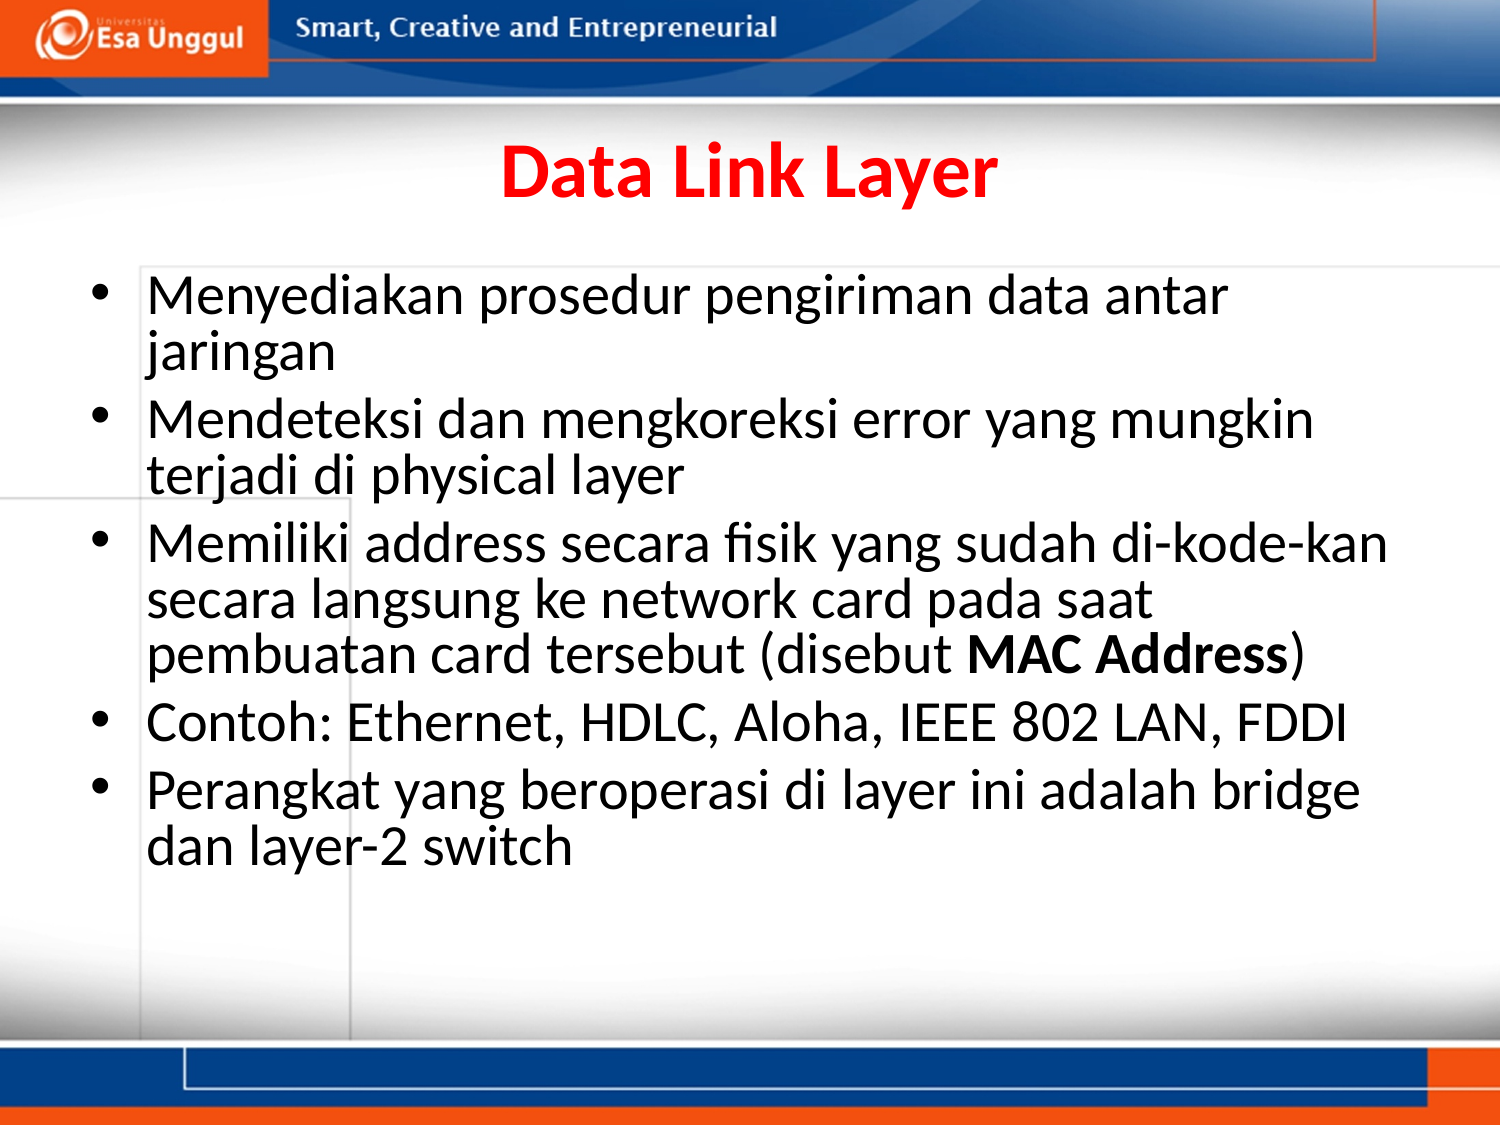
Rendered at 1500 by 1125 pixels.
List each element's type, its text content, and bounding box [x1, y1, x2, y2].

title Data Link Layer [75, 99, 1425, 233]
picture [0, 0, 1500, 1125]
list Menyediakan prosedur pengiriman data antar jaringan Mendeteksi dan mengkoreksi error yang mungkin terjadi di physical layer Memiliki address secara fisik yang sudah di-kode-kan secara langsung ke network card pada saat pembuatan card tersebut (disebut MAC Address) Contoh: Ethernet, HDLC, Aloha, IEEE 802 LAN, FDDI Perangkat yang beroperasi di layer ini adalah bridge dan layer-2 switch [75, 262, 1425, 1088]
